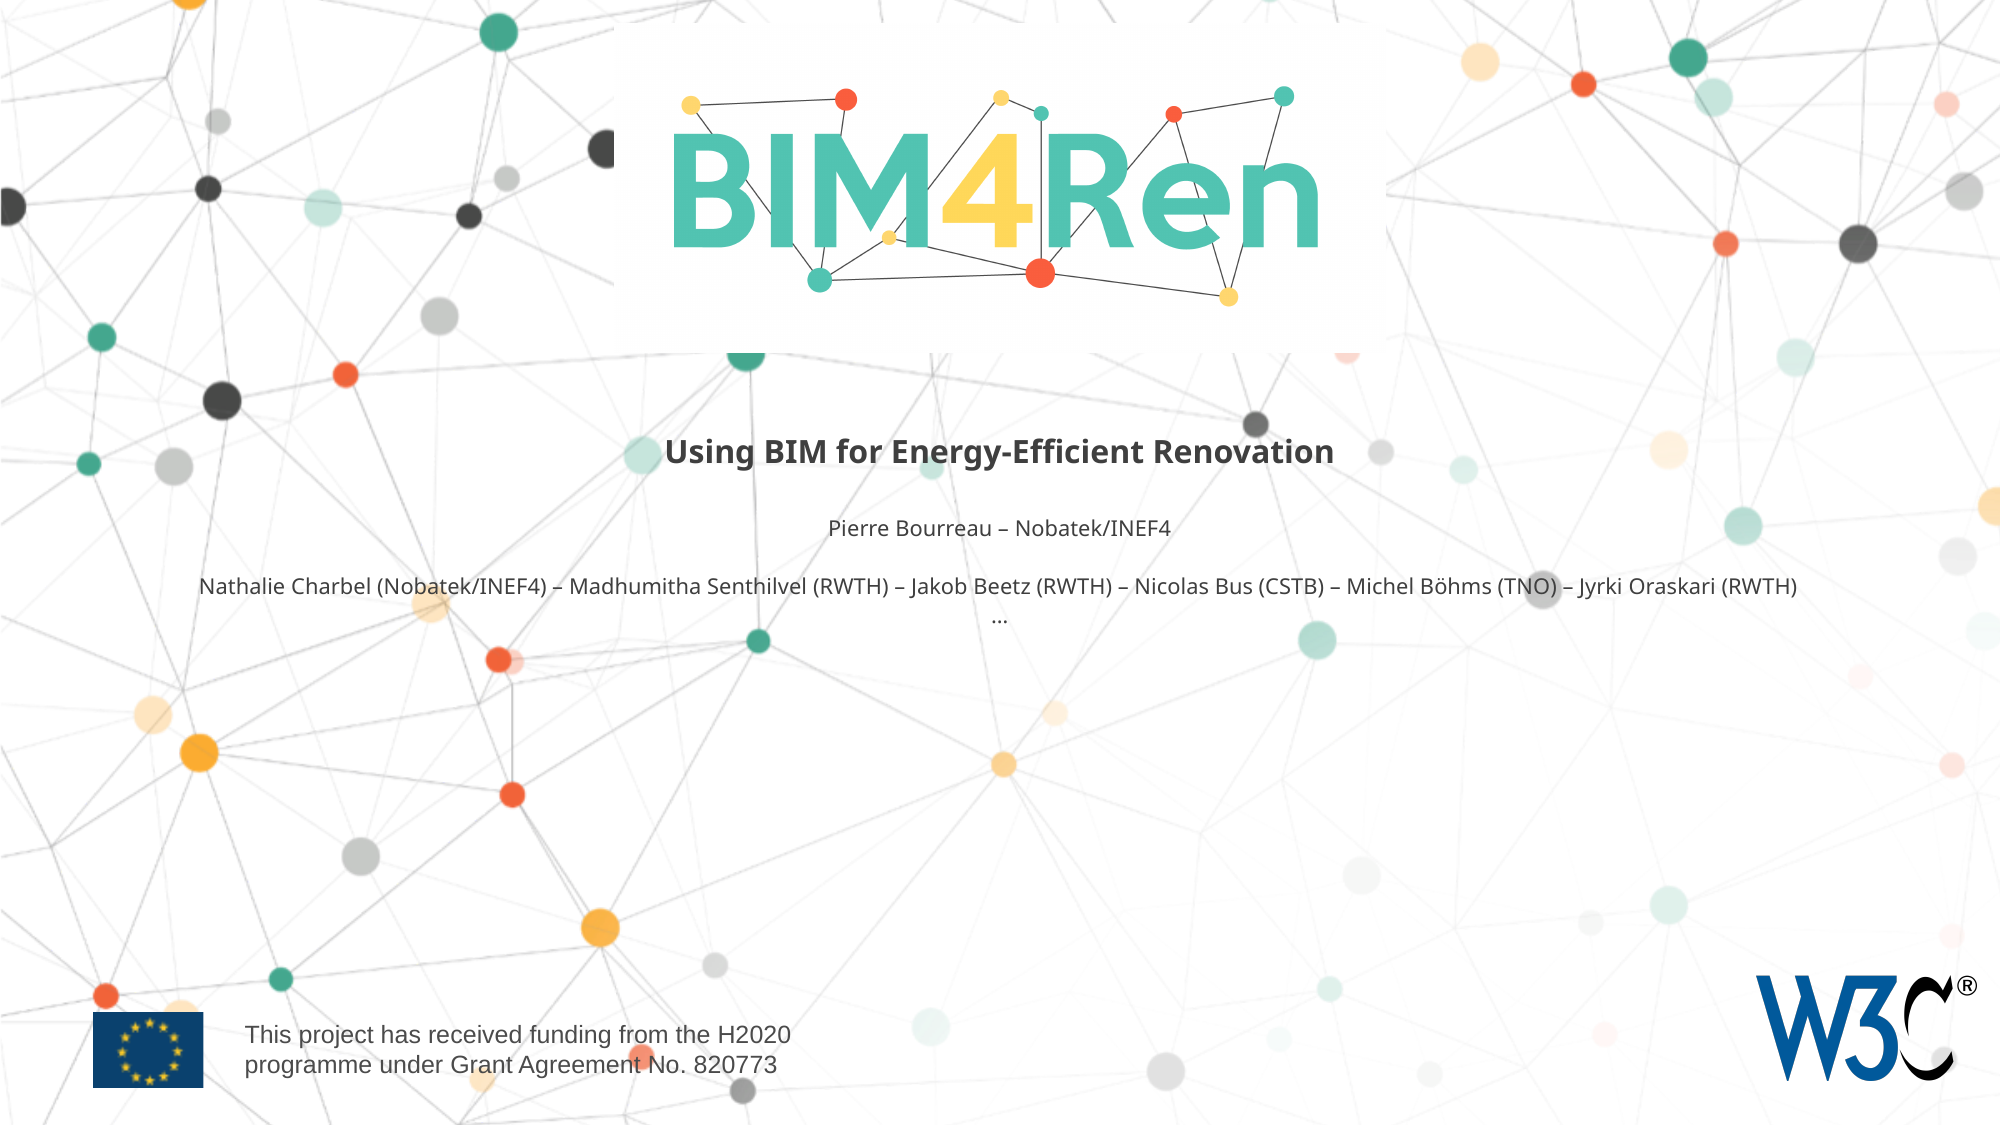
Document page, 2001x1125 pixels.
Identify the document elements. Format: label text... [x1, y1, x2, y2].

subtitle Using BIM for Energy-Efficient Renovation Pierre Bourreau – Nobatek/INEF4 Nathalie Charbel (Nobatek/INEF4) – Madhumitha Senthilvel (RWTH) – Jakob Beetz (RWTH) – Nicolas Bus (CSTB) – Michel Böhms (TNO) – Jyrki Oraskari (RWTH)… [182, 420, 1818, 651]
picture [0, 0, 2000, 1125]
